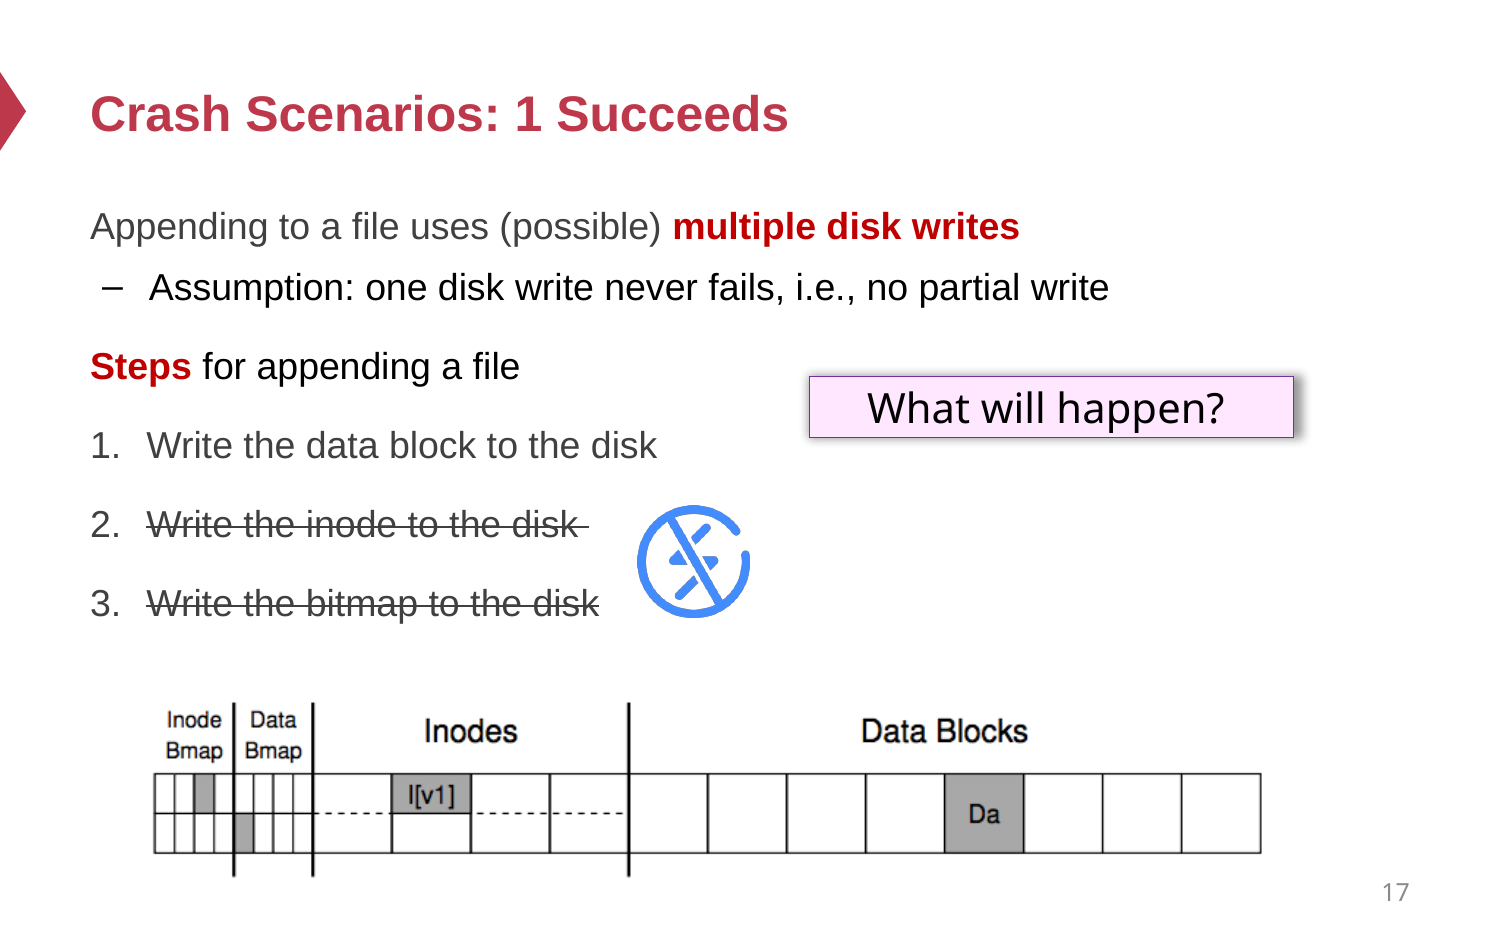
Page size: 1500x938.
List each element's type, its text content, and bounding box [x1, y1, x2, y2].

picture [637, 505, 751, 619]
list Appending to a file uses (possible) multiple disk writes Assumption: one disk write never fails, i.e., no partial write Steps for appending a file Write the data block to the disk Write the inode to the disk Write the bitmap to the disk [75, 185, 1425, 804]
text_box What will happen? [809, 376, 1294, 438]
picture [146, 691, 1272, 886]
slide_number 17 [1074, 868, 1425, 919]
title Crash Scenarios: 1 Succeeds [75, 37, 1425, 185]
